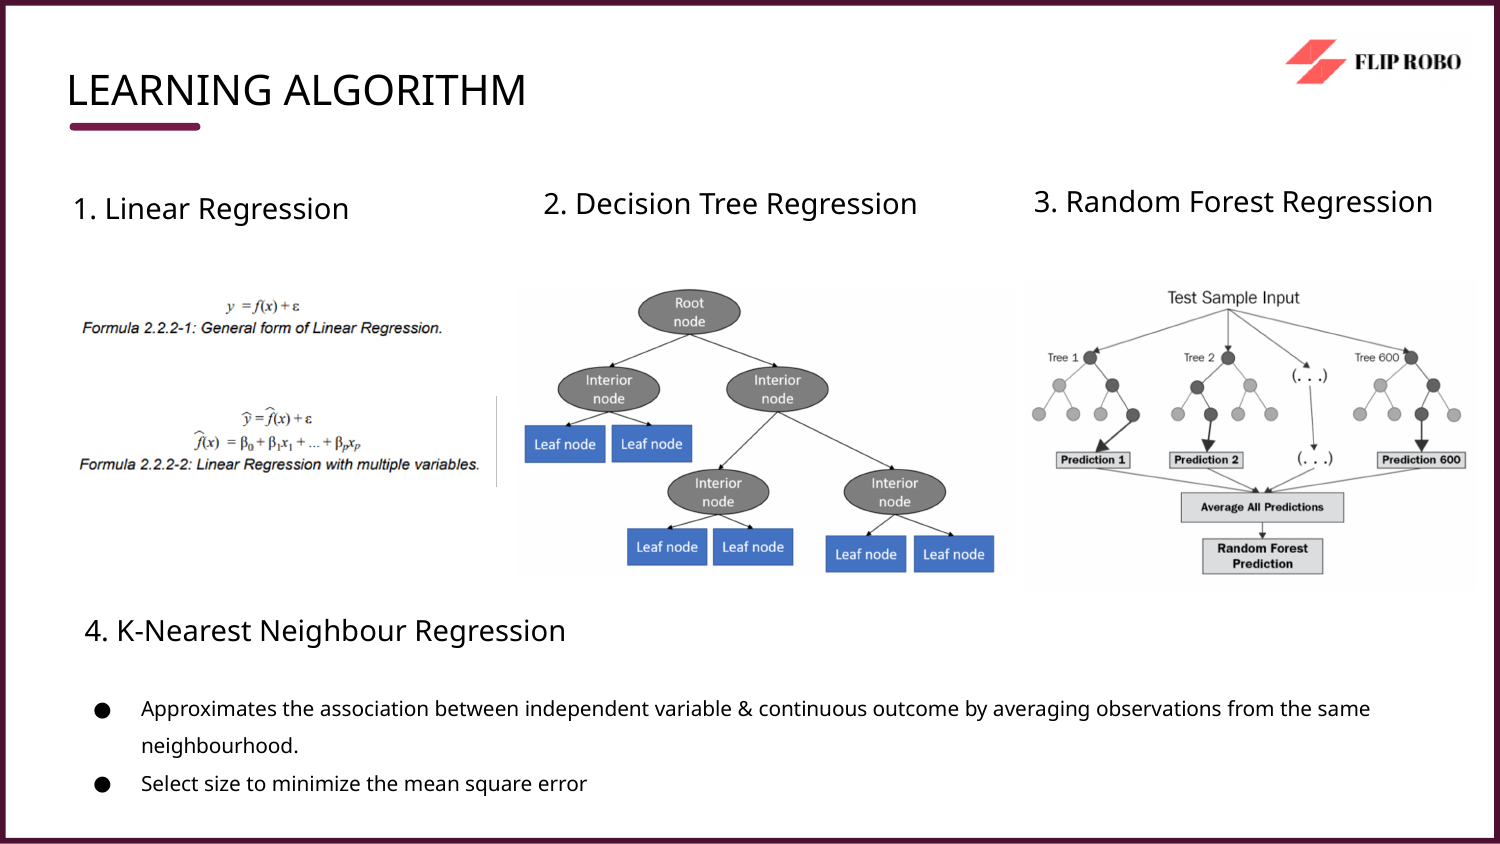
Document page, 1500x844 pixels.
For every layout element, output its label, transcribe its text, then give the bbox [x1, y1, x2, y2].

text_box 3. Random Forest Regression [1018, 168, 1490, 234]
picture [1025, 281, 1477, 591]
text_box 2. Decision Tree Regression [528, 170, 979, 236]
text_box 4. K-Nearest Neighbour Regression [69, 597, 769, 663]
text_box [0, 0, 1500, 844]
text_box [69, 122, 201, 131]
title LEARNING ALGORITHM [51, 48, 821, 143]
text_box 1. Linear Regression [57, 175, 448, 241]
picture [55, 286, 463, 352]
picture [1282, 29, 1472, 92]
picture [517, 286, 1014, 577]
picture [46, 396, 497, 488]
list Approximates the association between independent variable & continuous outcome by averaging observations from the same neighbourhood. Select size to minimize the mean square error [51, 668, 1449, 815]
